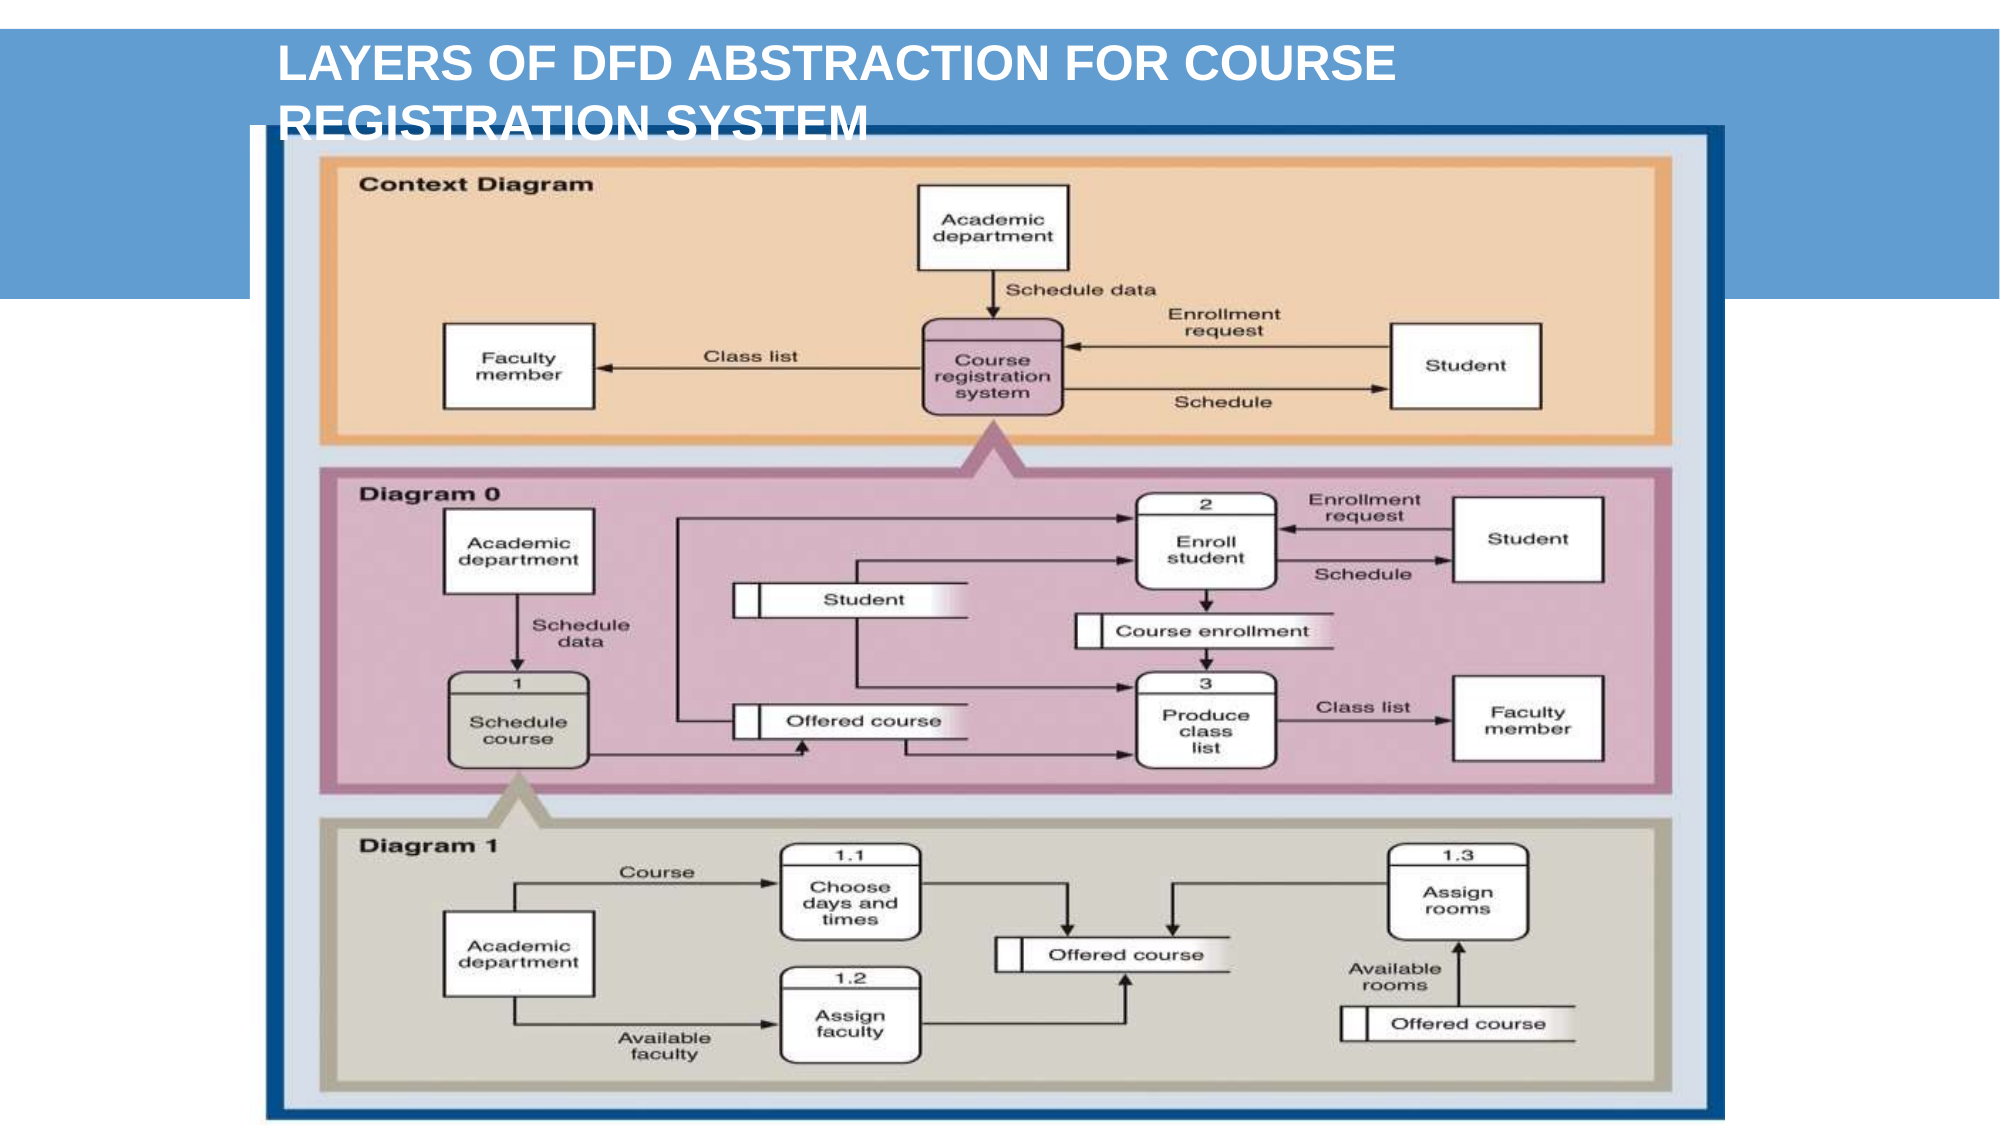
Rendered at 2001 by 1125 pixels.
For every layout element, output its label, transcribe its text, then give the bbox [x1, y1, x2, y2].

title Layers of DFD Abstraction for Course Registration System [275, 0, 1672, 185]
text_box [249, 125, 1725, 1125]
